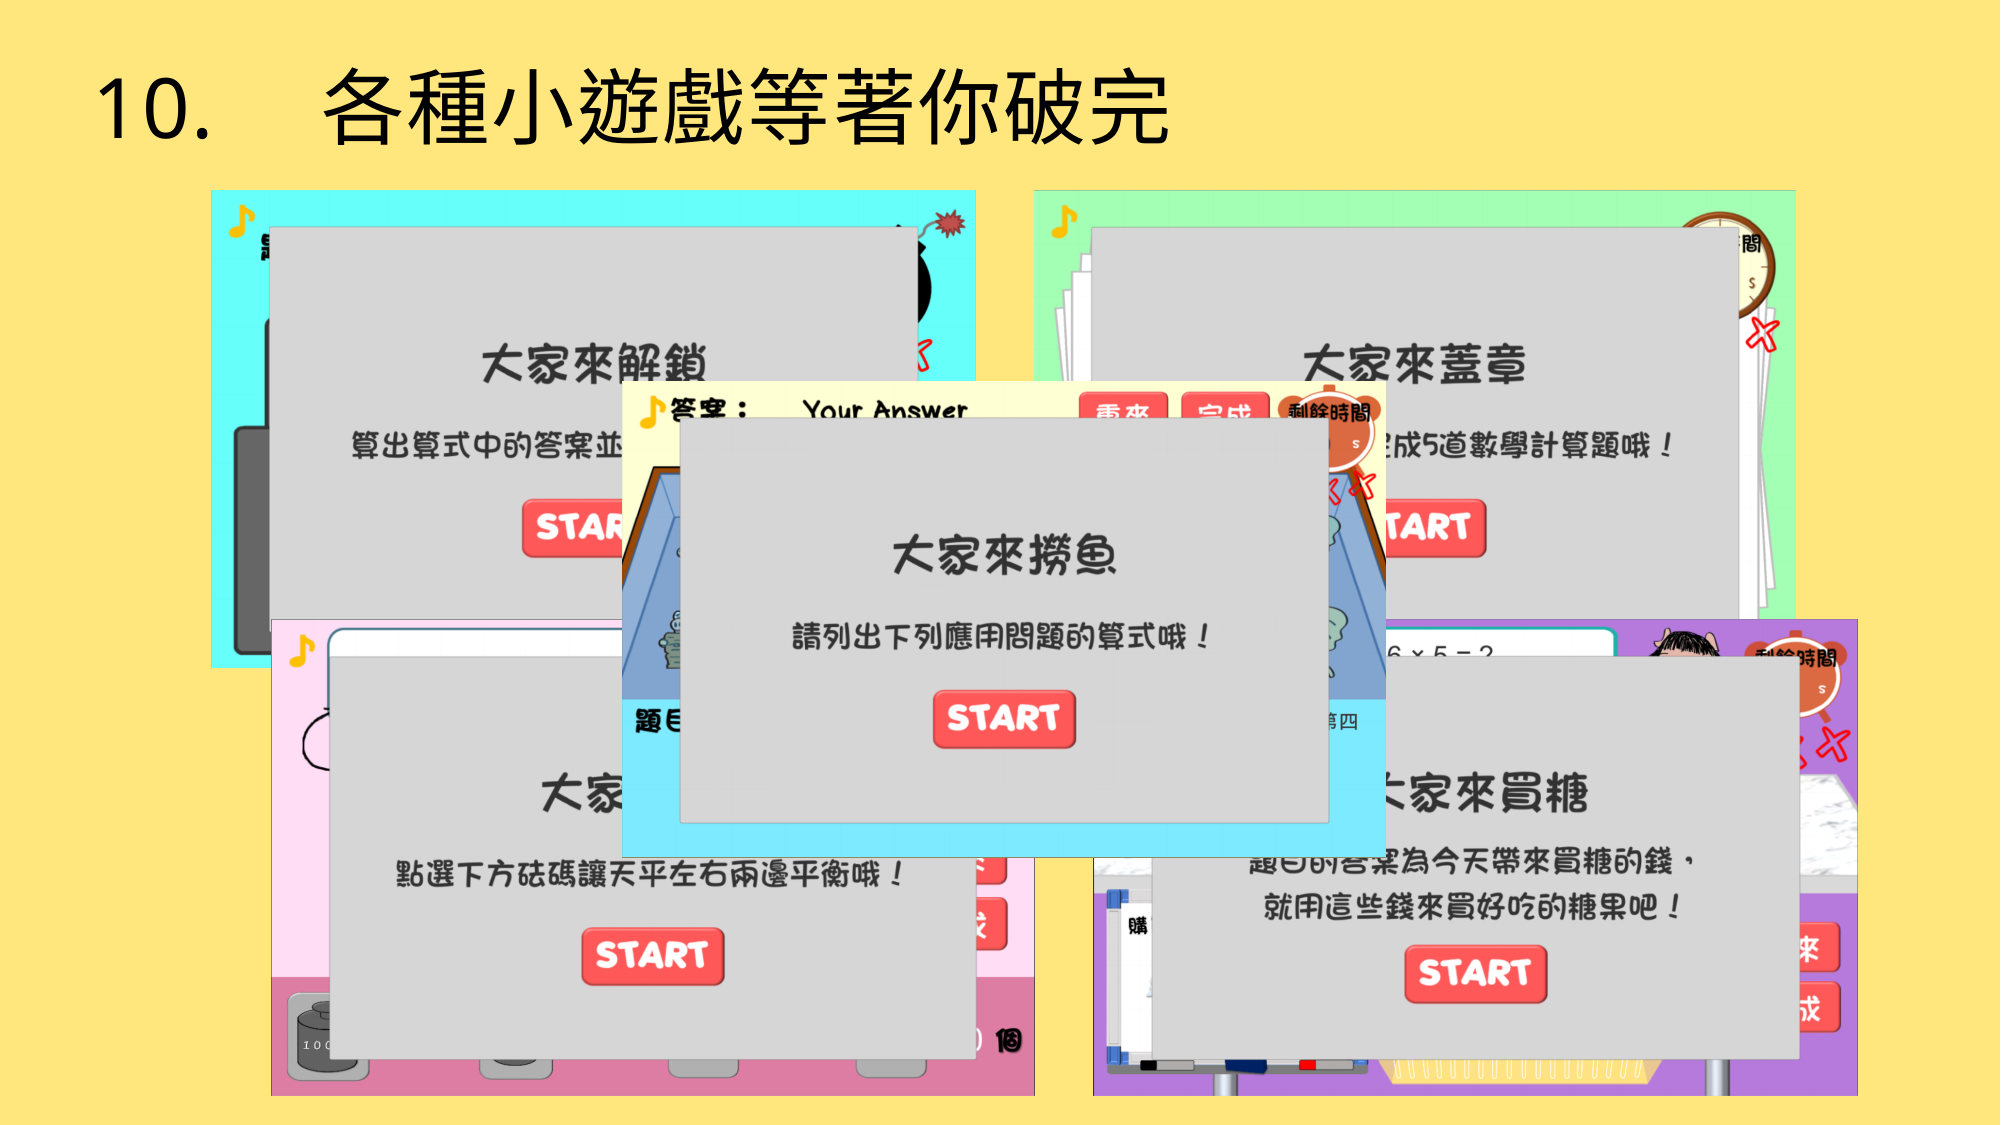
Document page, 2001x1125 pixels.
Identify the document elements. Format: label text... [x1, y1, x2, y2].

picture [211, 190, 1858, 1096]
text_box 10. 各種小遊戲等著你破完 [78, 47, 1655, 163]
